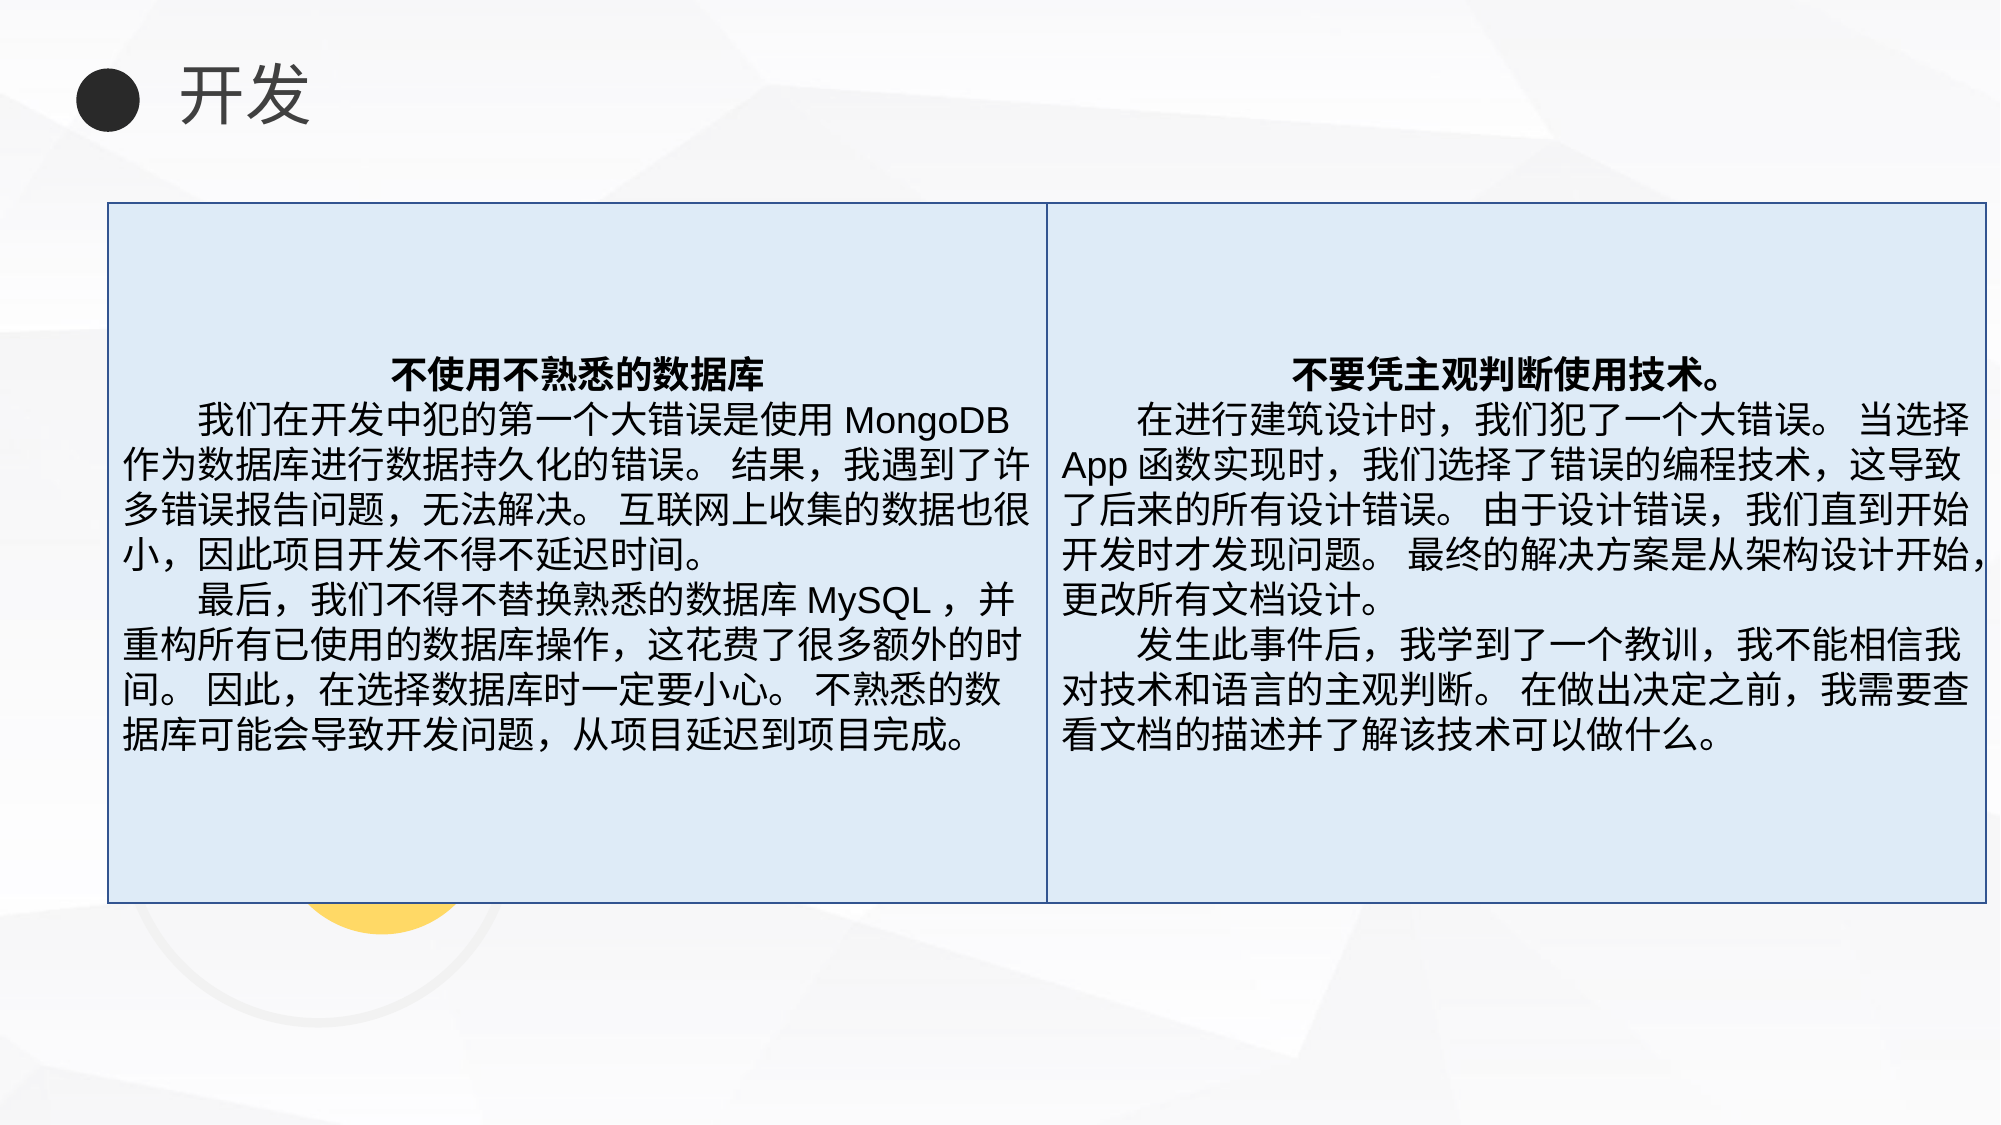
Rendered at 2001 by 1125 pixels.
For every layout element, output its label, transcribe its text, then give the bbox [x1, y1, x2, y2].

text_box 不使用不熟悉的数据库 我们在开发中犯的第一个大错误是使用MongoDB作为数据库进行数据持久化的错误。 结果，我遇到了许多错误报告问题，无法解决。 互联网上收集的数据也很小，因此项目开发不得不延迟时间。 最后，我们不得不替换熟悉的数据库MySQL，并重构所有已使用的数据库操作，这花费了很多额外的时间。 因此，在选择数据库时一定要小心。 不熟悉的数据库可能会导致开发问题，从项目延迟到项目完成。 [107, 202, 1046, 904]
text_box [124, 636, 512, 1023]
text_box [75, 67, 141, 133]
text_box 不要凭主观判断使用技术。 在进行建筑设计时，我们犯了一个大错误。 当选择App函数实现时，我们选择了错误的编程技术，这导致了后来的所有设计错误。 由于设计错误，我们直到开始开发时才发现问题。 最终的解决方案是从架构设计开始，更改所有文档设计。 发生此事件后，我学到了一个教训，我不能相信我对技术和语言的主观判断。 在做出决定之前，我需要查看文档的描述并了解该技术可以做什么。 [1046, 202, 1987, 904]
text_box 开发 [163, 45, 328, 140]
